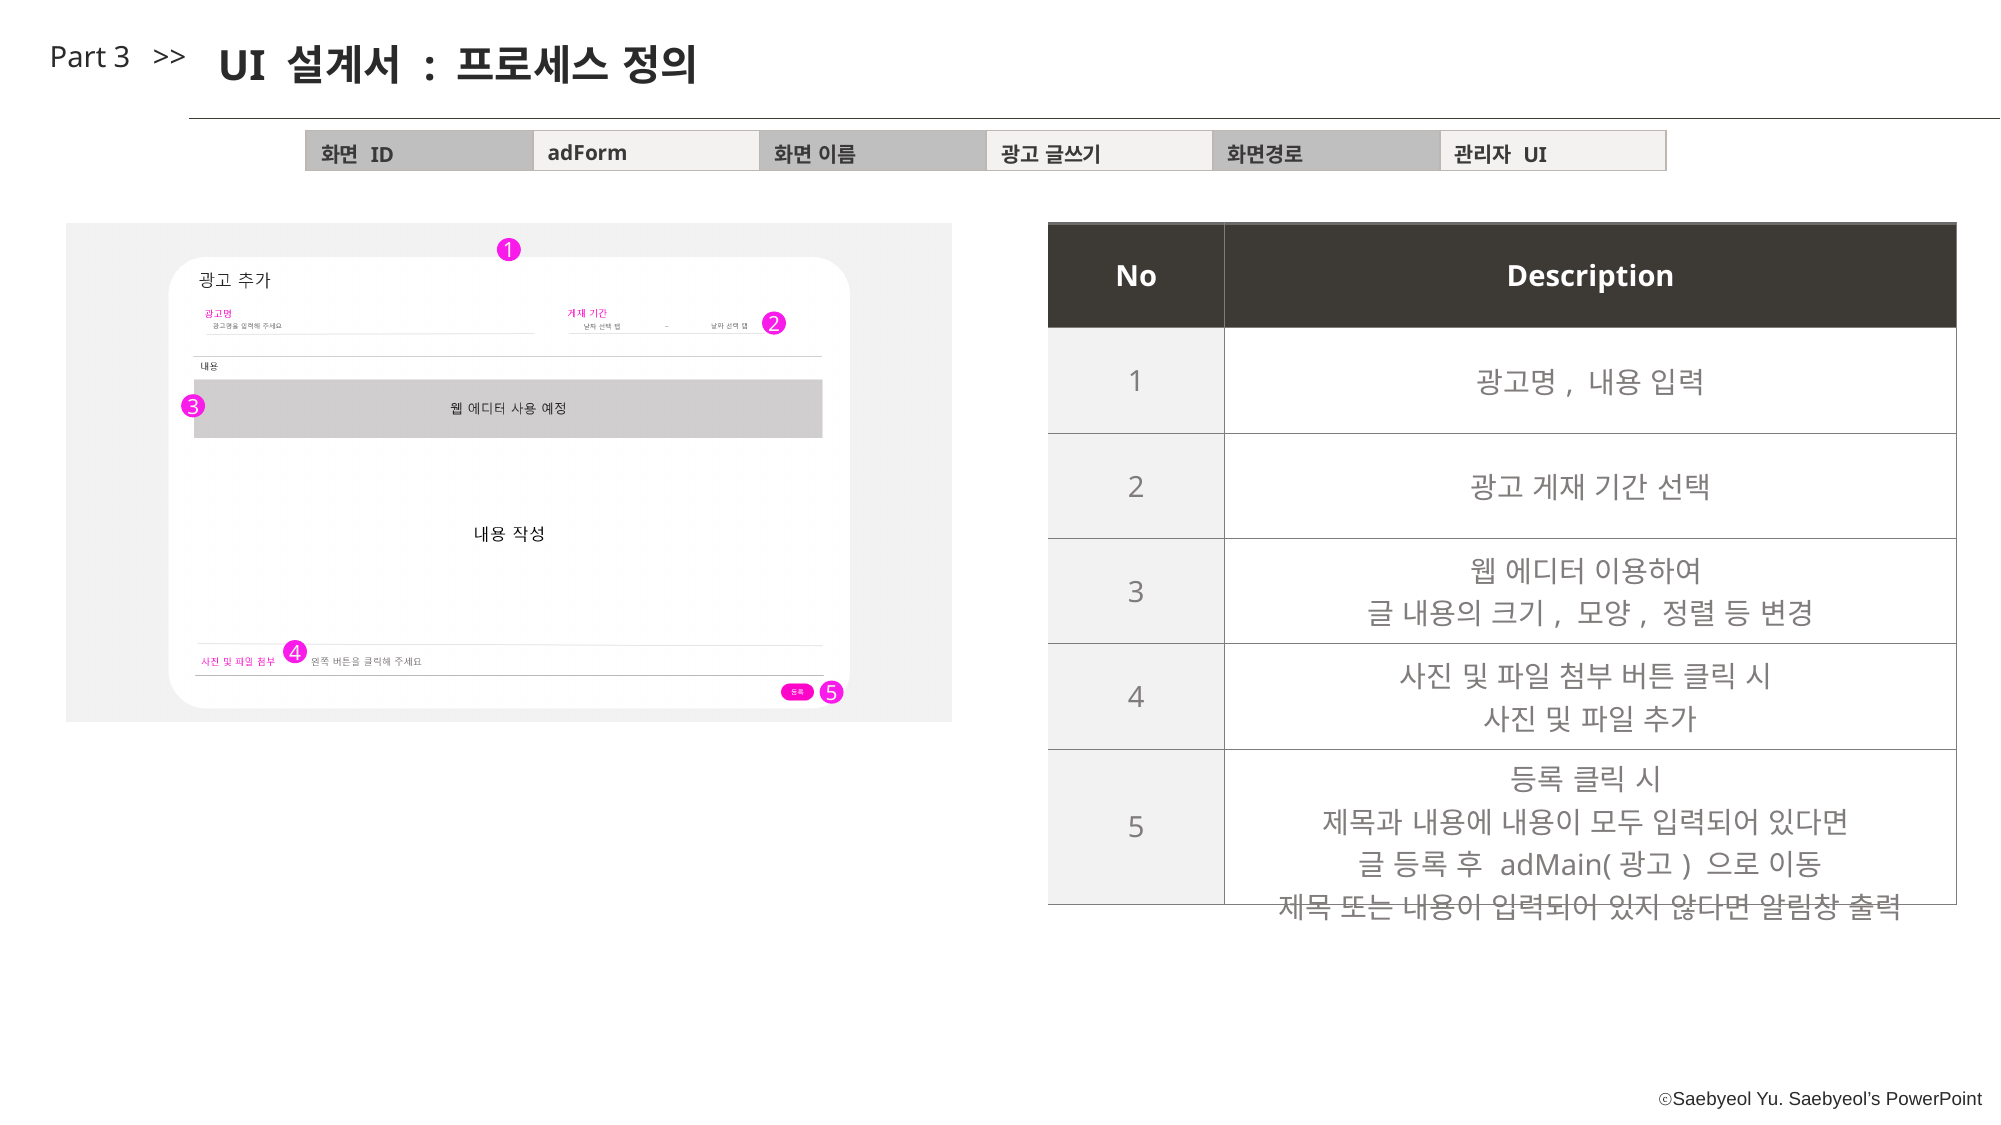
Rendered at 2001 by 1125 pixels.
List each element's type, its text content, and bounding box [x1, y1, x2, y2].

table_cell 4 [1048, 644, 1224, 749]
table_cell 3 [1048, 539, 1224, 643]
table_cell 5 [1048, 750, 1224, 904]
table_header No [1048, 225, 1224, 327]
table_header 화면경로 [1214, 131, 1439, 170]
text_box Part 3 >> [34, 30, 202, 81]
table_cell 등록 클릭 시 제목과 내용에 내용이 모두 입력되어 있다면 글 등록 후 adMain(광고) 으로 이동 제목 또는 내용이 입력되어 있지 않다면 알림창 출력 [1225, 750, 1956, 904]
table_cell 광고 게재 기간 선택 [1225, 434, 1956, 538]
table_header Description [1225, 225, 1956, 327]
table_cell 광고명, 내용 입력 [1225, 328, 1956, 433]
text_box UI 설계서 : 프로세스 정의 [203, 31, 714, 97]
table_header 화면 이름 [760, 131, 985, 170]
table_cell 2 [1048, 434, 1224, 538]
table_cell 1 [1048, 328, 1224, 433]
table_header 광고 글쓰기 [987, 131, 1212, 170]
picture [65, 223, 952, 722]
table_cell 웹 에디터 이용하여 글 내용의 크기, 모양, 정렬 등 변경 [1225, 539, 1956, 643]
table_header adForm [534, 131, 759, 170]
table_header 화면 ID [307, 131, 532, 170]
table_header 관리자 UI [1441, 131, 1665, 170]
table_cell 사진 및 파일 첨부 버튼 클릭 시 사진 및 파일 추가 [1225, 644, 1956, 749]
